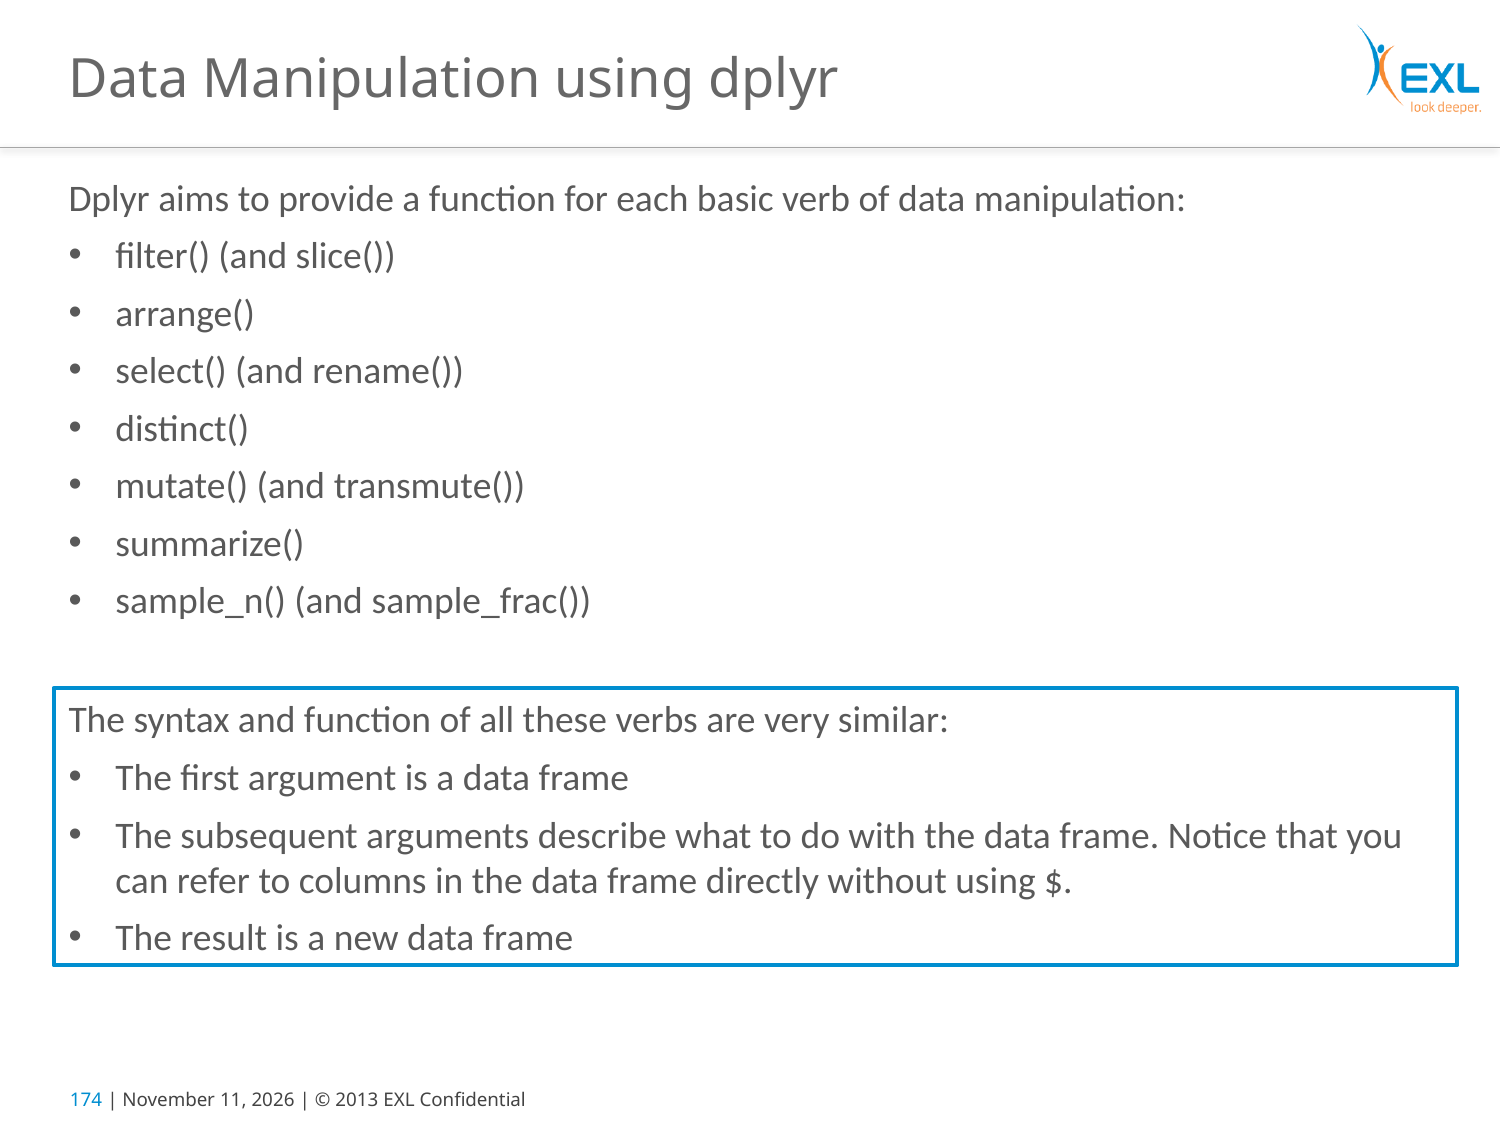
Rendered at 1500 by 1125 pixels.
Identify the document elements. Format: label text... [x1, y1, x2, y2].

picture [1478, 19, 1488, 121]
text_box Dplyr aims to provide a function for each basic verb of data manipulation: filter() (and slice()) arrange() select() (and rename()) distinct() mutate() (and transmute()) summarize() sample_n() (and sample_frac()) [53, 166, 1458, 629]
text_box The syntax and function of all these verbs are very similar: The first argument is a data frame The subsequent arguments describe what to do with the data frame. Notice that you can refer to columns in the data frame directly without using $. The result is a new data frame [52, 686, 1459, 967]
title Data Manipulation using dplyr [53, 6, 1478, 154]
